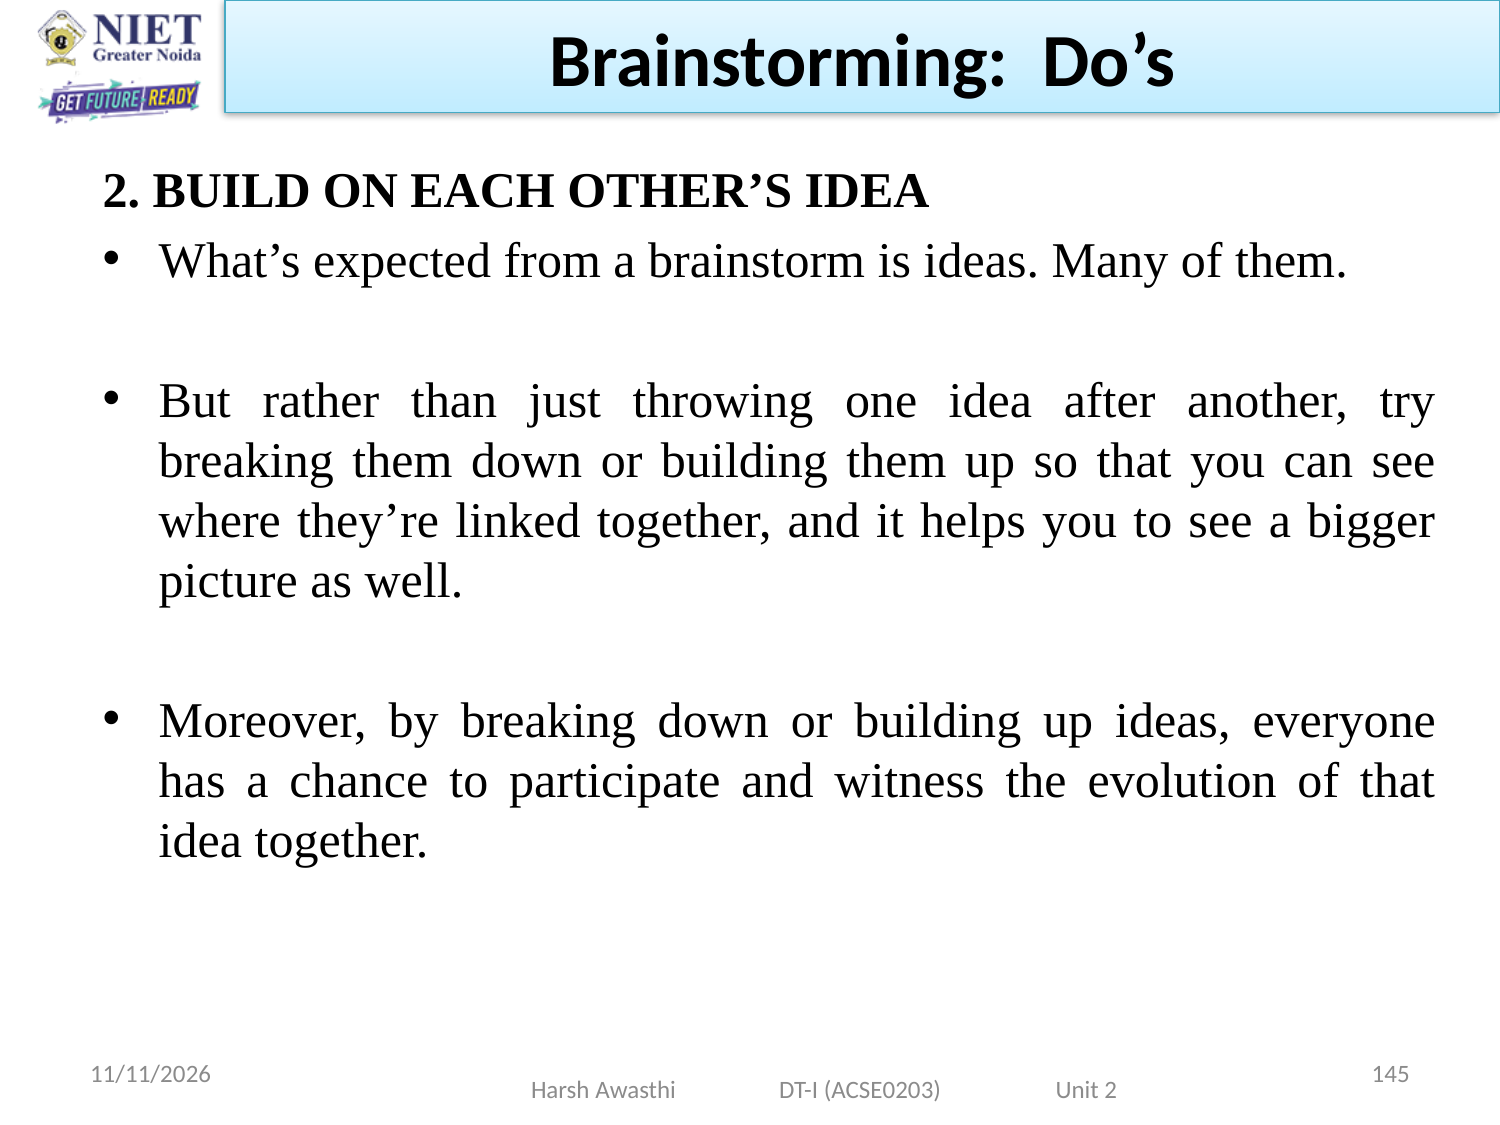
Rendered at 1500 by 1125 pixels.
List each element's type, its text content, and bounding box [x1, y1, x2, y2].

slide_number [75, 1042, 425, 1103]
picture [0, 0, 238, 135]
footer Harsh Awasthi DT-I (ACSE0203) Unit 2 [425, 1074, 1238, 1103]
text_box Brainstorming: Do’s [238, 0, 1500, 113]
slide_number 145 [1262, 1042, 1425, 1103]
list 2. BUILD ON EACH OTHER’S IDEA What’s expected from a brainstorm is ideas. Many of them. But rather than just throwing one idea after another, try breaking them down or building them up so that you can see where they’re linked together, and it helps you to see a bigger picture as well. Moreover, by breaking down or building up ideas, everyone has a chance to participate and witness the evolution of that idea together. [87, 149, 1452, 956]
